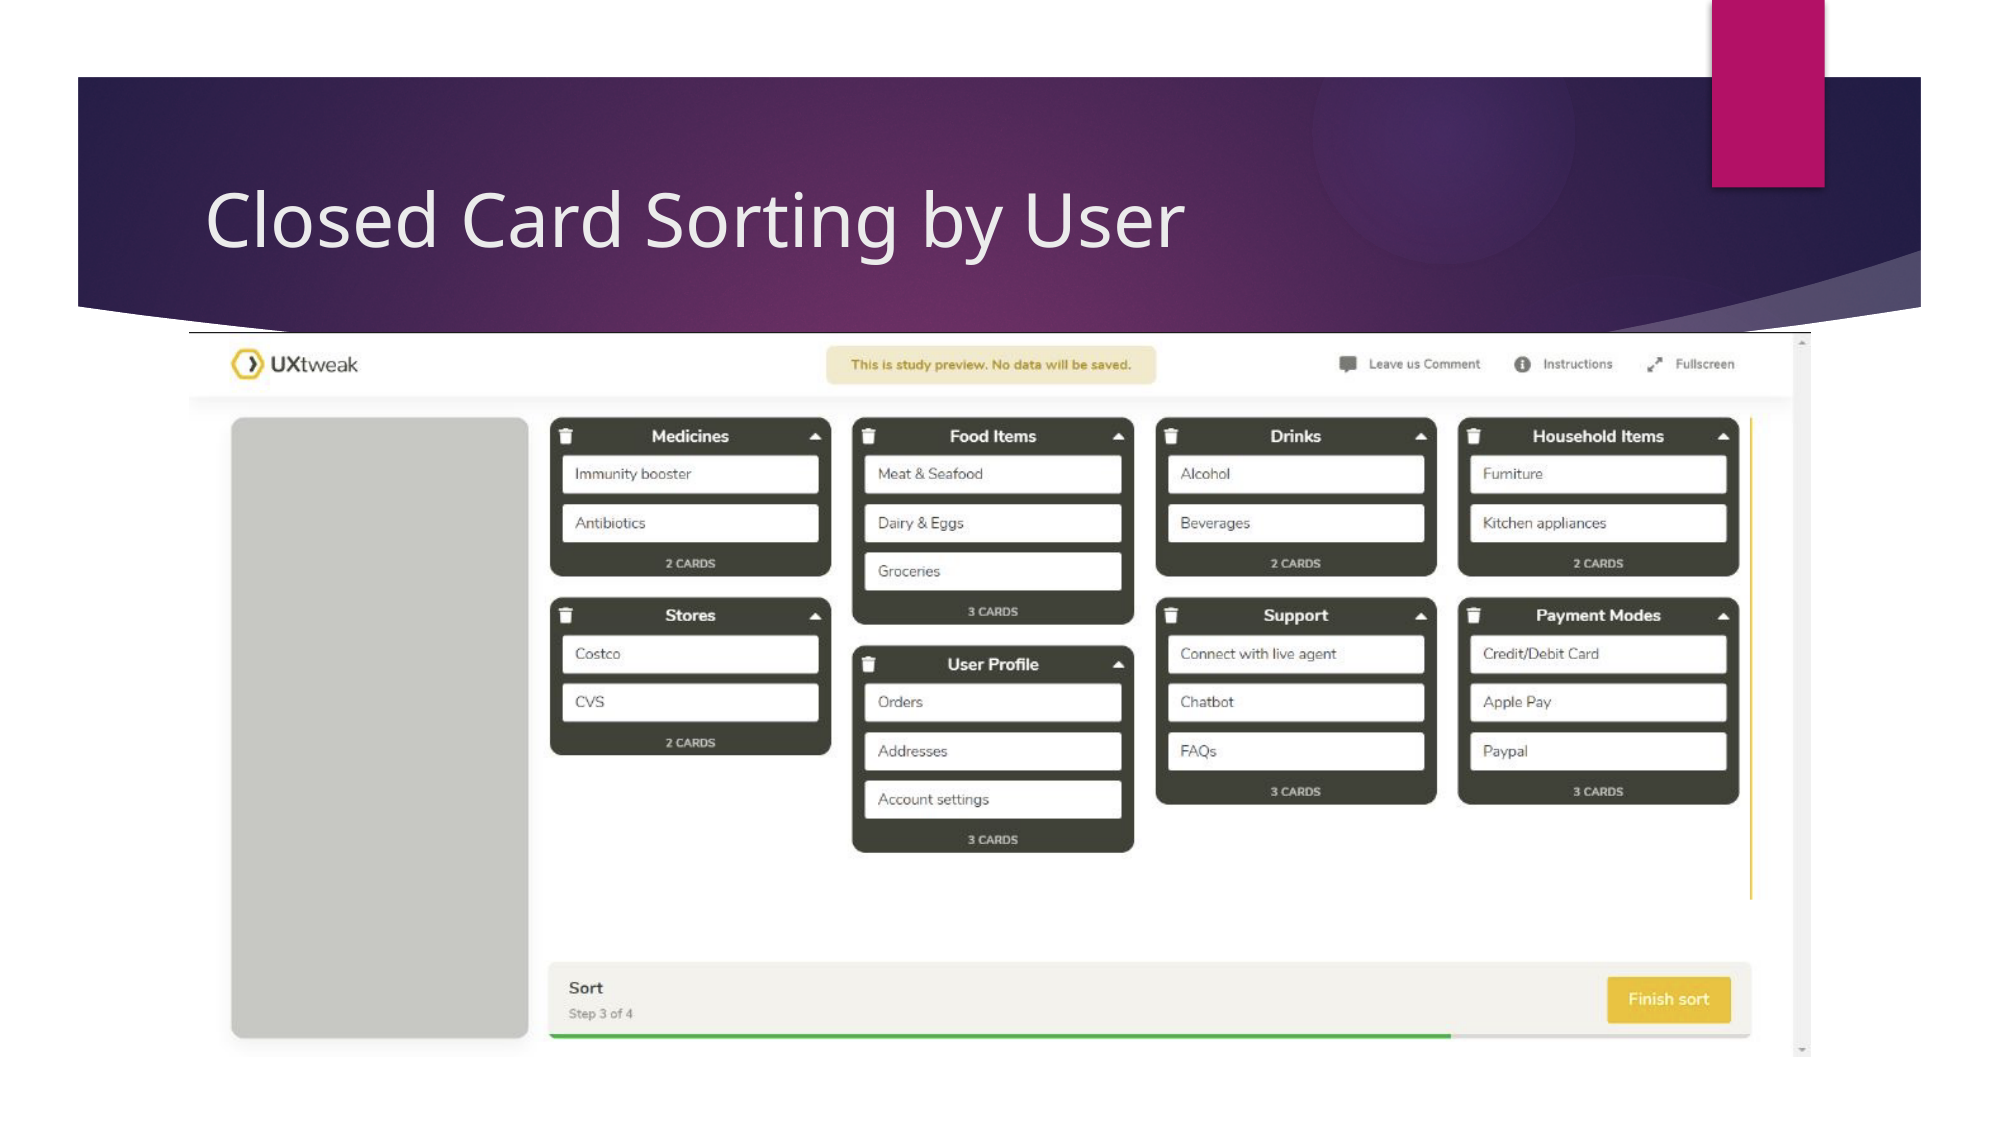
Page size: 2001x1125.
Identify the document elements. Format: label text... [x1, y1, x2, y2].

title Closed Card Sorting by User [189, 159, 1627, 276]
picture [189, 332, 1811, 1057]
